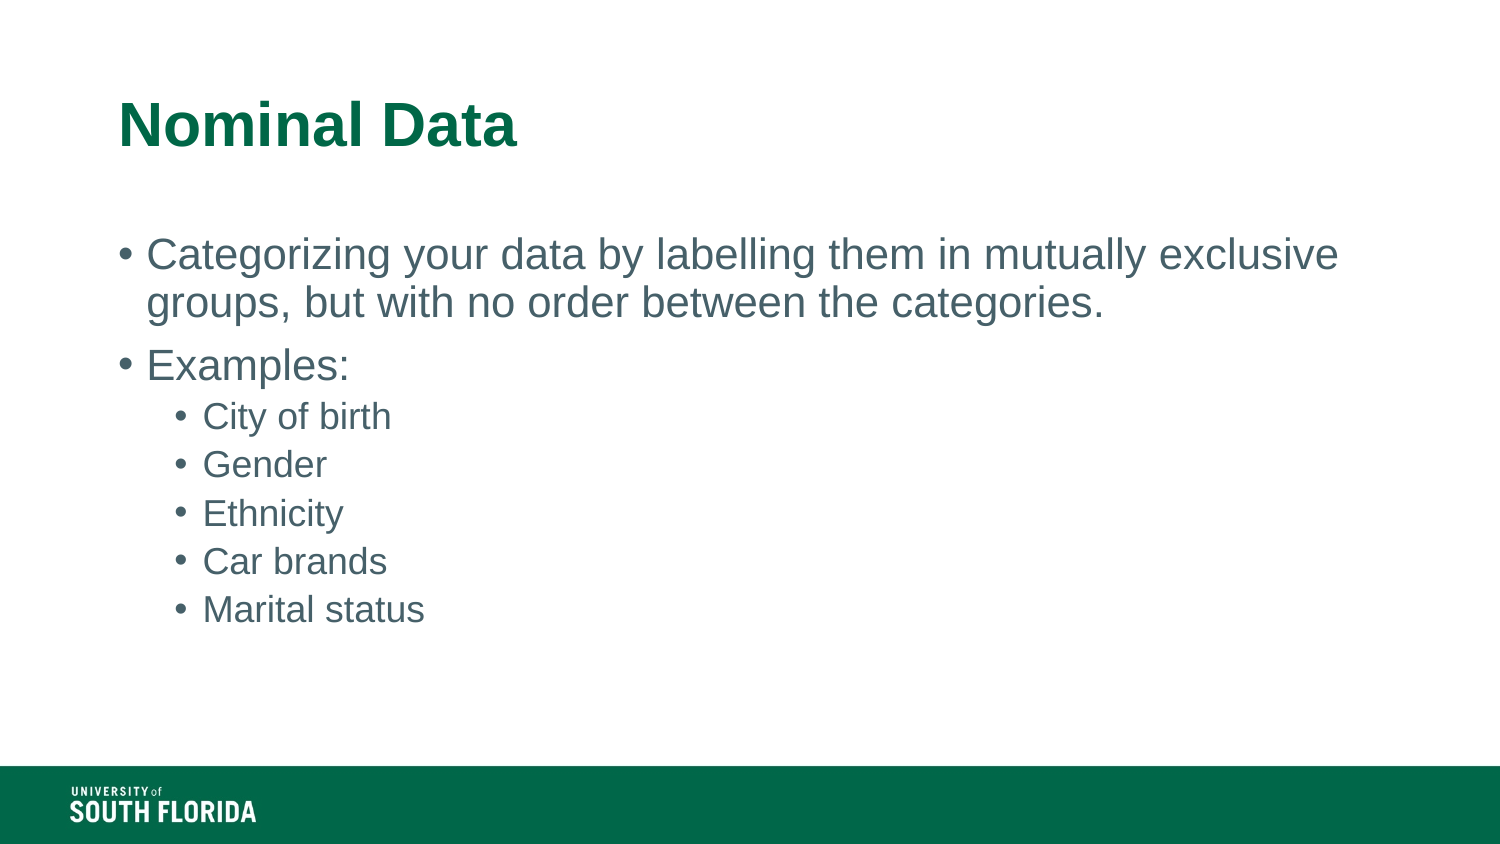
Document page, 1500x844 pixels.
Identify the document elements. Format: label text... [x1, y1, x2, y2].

title Nominal Data [103, 44, 1397, 208]
picture [0, 0, 1500, 844]
list Categorizing your data by labelling them in mutually exclusive groups, but with no order between the categories. Examples: City of birth Gender Ethnicity Car brands Marital status [103, 224, 1397, 760]
